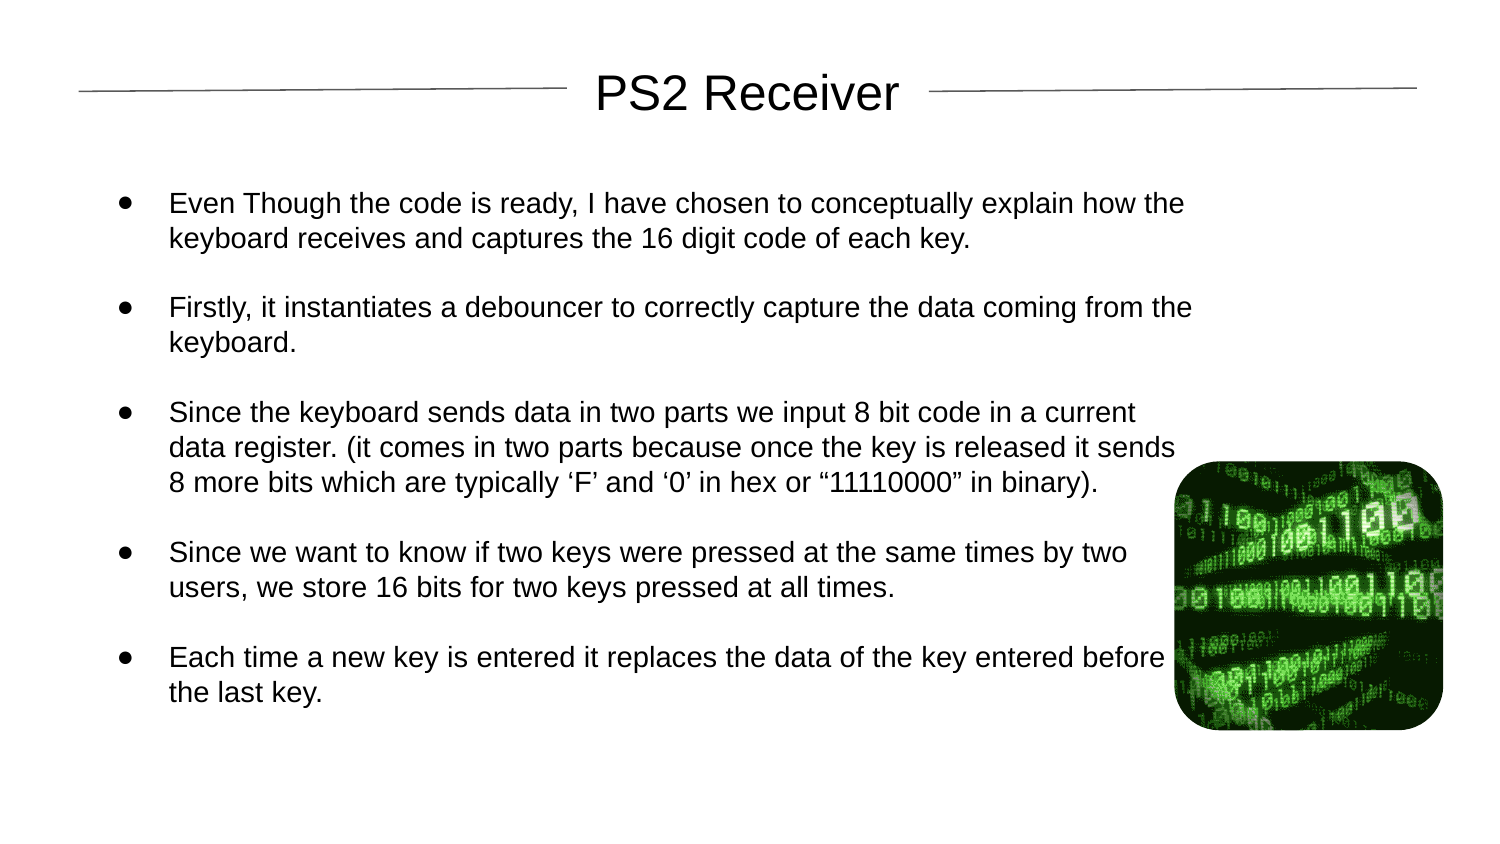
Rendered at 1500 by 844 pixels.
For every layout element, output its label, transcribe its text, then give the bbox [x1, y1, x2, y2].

title PS2 Receiver [579, 45, 921, 135]
picture [1174, 461, 1444, 731]
text_box Even Though the code is ready, I have chosen to conceptually explain how the keyboard receives and captures the 16 digit code of each key. Firstly, it instantiates a debouncer to correctly capture the data coming from the keyboard. Since the keyboard sends data in two parts we input 8 bit code in a current data register. (it comes in two parts because once the key is released it sends 8 more bits which are typically ‘F’ and ‘0’ in hex or “11110000” in binary). Since we want to know if two keys were pressed at the same times by two users, we store 16 bits for two keys pressed at all times. Each time a new key is entered it replaces the data of the key entered before the last key. [78, 168, 1216, 716]
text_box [78, 87, 568, 92]
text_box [928, 87, 1418, 92]
